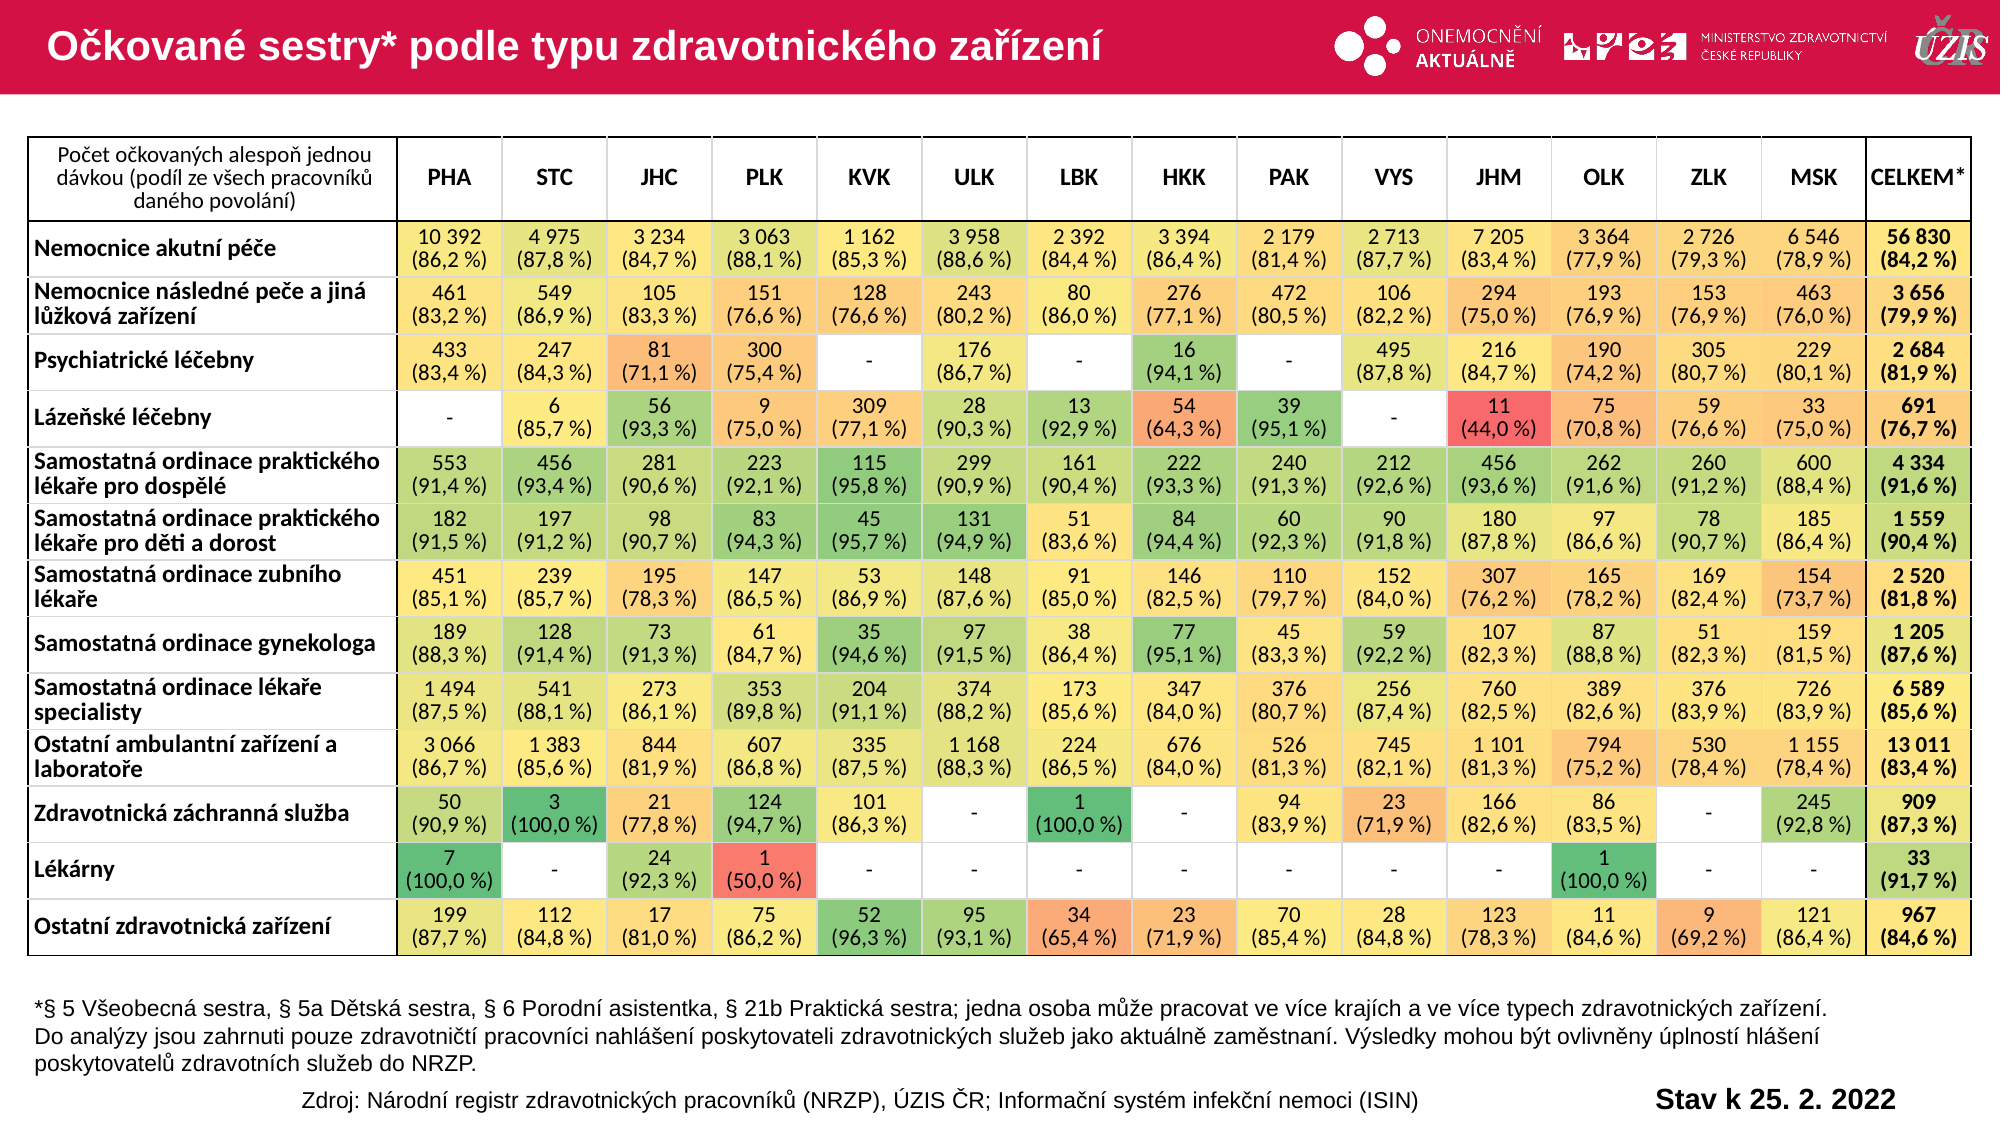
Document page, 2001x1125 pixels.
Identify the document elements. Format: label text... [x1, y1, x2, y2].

table_cell 28 (84,8 %) [1343, 900, 1446, 955]
table_cell 1 494 (87,5 %) [398, 674, 501, 729]
table_cell 6 546 (78,9 %) [1762, 222, 1865, 276]
table_cell 91 (85,0 %) [1028, 561, 1131, 616]
table_cell 182 (91,5 %) [398, 504, 501, 559]
table_cell 1 101 (81,3 %) [1448, 730, 1551, 785]
table_cell 193 (76,9 %) [1552, 278, 1656, 333]
table_cell 3 234 (84,7 %) [608, 222, 711, 276]
table_cell 9 (69,2 %) [1657, 900, 1761, 955]
table_cell 2 726 (79,3 %) [1657, 222, 1761, 276]
table_cell 526 (81,3 %) [1238, 730, 1341, 785]
table_cell 35 (94,6 %) [818, 617, 921, 672]
table_cell 173 (85,6 %) [1028, 674, 1131, 729]
table_header ZLK [1657, 138, 1761, 220]
table_cell 3 063 (88,1 %) [713, 222, 816, 276]
table_cell 760 (82,5 %) [1448, 674, 1551, 729]
picture [1563, 31, 1888, 60]
table_cell 176 (86,7 %) [923, 335, 1026, 390]
table_cell 54 (64,3 %) [1133, 391, 1236, 446]
table_cell 80 (86,0 %) [1028, 278, 1131, 333]
table_cell 691 (76,7 %) [1867, 391, 1970, 446]
table_cell 101 (86,3 %) [818, 787, 921, 842]
table_cell 300 (75,4 %) [713, 335, 816, 390]
table_cell 34 (65,4 %) [1028, 900, 1131, 955]
table_cell 224 (86,5 %) [1028, 730, 1131, 785]
table_cell 33 (91,7 %) [1867, 843, 1970, 898]
table_header LBK [1028, 138, 1131, 220]
table_cell 51 (83,6 %) [1028, 504, 1131, 559]
table_cell - [818, 335, 921, 390]
table_cell 166 (82,6 %) [1448, 787, 1551, 842]
table_cell 495 (87,8 %) [1343, 335, 1446, 390]
table_cell - [1238, 335, 1341, 390]
table_cell 90 (91,8 %) [1343, 504, 1446, 559]
table_cell 6 (85,7 %) [503, 391, 606, 446]
table_cell Ostatní ambulantní zařízení a laboratoře [29, 730, 396, 785]
text_box *§ 5 Všeobecná sestra, § 5a Dětská sestra, § 6 Porodní asistentka, § 21b Praktická sestra; jedna osoba může pracovat ve více krajích a ve více typech zdravotnických zařízení. Do analýzy jsou zahrnuti pouze zdravotničtí pracovníci nahlášení poskytovateli zdravotnických služeb jako aktuálně zaměstnaní. Výsledky mohou být ovlivněny úplností hlášení poskytovatelů zdravotních služeb do NRZP. [19, 986, 1981, 1084]
table_cell 3 394 (86,4 %) [1133, 222, 1236, 276]
table_cell 461 (83,2 %) [398, 278, 501, 333]
table_cell 229 (80,1 %) [1762, 335, 1865, 390]
table_header PLK [713, 138, 816, 220]
table_cell 10 392 (86,2 %) [398, 222, 501, 276]
table_cell 726 (83,9 %) [1762, 674, 1865, 729]
table_cell 281 (90,6 %) [608, 448, 711, 503]
table_cell 51 (82,3 %) [1657, 617, 1761, 672]
table_cell 1 162 (85,3 %) [818, 222, 921, 276]
table_cell 86 (83,5 %) [1552, 787, 1656, 842]
table_cell 124 (94,7 %) [713, 787, 816, 842]
table_cell 87 (88,8 %) [1552, 617, 1656, 672]
table_header JHC [608, 138, 711, 220]
table_cell 13 011 (83,4 %) [1867, 730, 1970, 785]
table_header CELKEM* [1867, 138, 1970, 220]
table_cell Samostatná ordinace zubního lékaře [29, 561, 396, 616]
table_cell 180 (87,8 %) [1448, 504, 1551, 559]
table_cell 77 (95,1 %) [1133, 617, 1236, 672]
table_cell 154 (73,7 %) [1762, 561, 1865, 616]
table_cell 107 (82,3 %) [1448, 617, 1551, 672]
table_cell 273 (86,1 %) [608, 674, 711, 729]
table_cell 262 (91,6 %) [1552, 448, 1656, 503]
table_cell 73 (91,3 %) [608, 617, 711, 672]
table_cell 256 (87,4 %) [1343, 674, 1446, 729]
table_cell 106 (82,2 %) [1343, 278, 1446, 333]
table_cell 199 (87,7 %) [398, 900, 501, 955]
table_cell 389 (82,6 %) [1552, 674, 1656, 729]
table_cell 6 589 (85,6 %) [1867, 674, 1970, 729]
table_cell 56 (93,3 %) [608, 391, 711, 446]
table_cell 123 (78,3 %) [1448, 900, 1551, 955]
table_cell 165 (78,2 %) [1552, 561, 1656, 616]
table_cell 2 392 (84,4 %) [1028, 222, 1131, 276]
table_cell 243 (80,2 %) [923, 278, 1026, 333]
table_cell 7 (100,0 %) [398, 843, 501, 898]
table_cell 17 (81,0 %) [608, 900, 711, 955]
table_cell 4 334 (91,6 %) [1867, 448, 1970, 503]
table_cell 13 (92,9 %) [1028, 391, 1131, 446]
table_cell 600 (88,4 %) [1762, 448, 1865, 503]
text_box Stav k 25. 2. 2022 [1640, 1072, 1972, 1123]
table_cell - [1448, 843, 1551, 898]
table_cell 1 205 (87,6 %) [1867, 617, 1970, 672]
table_cell 276 (77,1 %) [1133, 278, 1236, 333]
table_cell 97 (86,6 %) [1552, 504, 1656, 559]
table_cell 3 364 (77,9 %) [1552, 222, 1656, 276]
table_cell Samostatná ordinace praktického lékaře pro dospělé [29, 448, 396, 503]
table_cell 146 (82,5 %) [1133, 561, 1236, 616]
table_cell 549 (86,9 %) [503, 278, 606, 333]
table_header HKK [1133, 138, 1236, 220]
table_header PHA [398, 138, 501, 220]
table_cell 24 (92,3 %) [608, 843, 711, 898]
table_cell - [503, 843, 606, 898]
table_cell 110 (79,7 %) [1238, 561, 1341, 616]
table_cell 223 (92,1 %) [713, 448, 816, 503]
table_cell 1 (50,0 %) [713, 843, 816, 898]
table_cell 23 (71,9 %) [1343, 787, 1446, 842]
table_header Počet očkovaných alespoň jednou dávkou (podíl ze všech pracovníků daného povolání) [29, 138, 396, 220]
table_cell 78 (90,7 %) [1657, 504, 1761, 559]
table_cell 1 168 (88,3 %) [923, 730, 1026, 785]
table_cell 33 (75,0 %) [1762, 391, 1865, 446]
table_cell - [1028, 843, 1131, 898]
table_header KVK [818, 138, 921, 220]
table_cell 967 (84,6 %) [1867, 900, 1970, 955]
table_cell 128 (76,6 %) [818, 278, 921, 333]
table_cell 240 (91,3 %) [1238, 448, 1341, 503]
table_cell 7 205 (83,4 %) [1448, 222, 1551, 276]
table_cell 909 (87,3 %) [1867, 787, 1970, 842]
table_cell 105 (83,3 %) [608, 278, 711, 333]
table_cell 39 (95,1 %) [1238, 391, 1341, 446]
table_cell Nemocnice následné peče a jiná lůžková zařízení [29, 278, 396, 333]
table_cell Samostatná ordinace lékaře specialisty [29, 674, 396, 729]
table_header VYS [1343, 138, 1446, 220]
table_cell 3 958 (88,6 %) [923, 222, 1026, 276]
table_cell 794 (75,2 %) [1552, 730, 1656, 785]
table_cell 195 (78,3 %) [608, 561, 711, 616]
table_cell 75 (70,8 %) [1552, 391, 1656, 446]
table_cell 335 (87,5 %) [818, 730, 921, 785]
table_cell 16 (94,1 %) [1133, 335, 1236, 390]
table_cell 11 (84,6 %) [1552, 900, 1656, 955]
table_cell 147 (86,5 %) [713, 561, 816, 616]
table_cell 197 (91,2 %) [503, 504, 606, 559]
table_cell 607 (86,8 %) [713, 730, 816, 785]
table_cell 59 (92,2 %) [1343, 617, 1446, 672]
table_cell - [1343, 843, 1446, 898]
table_header JHM [1448, 138, 1551, 220]
table_cell 212 (92,6 %) [1343, 448, 1446, 503]
table_cell 112 (84,8 %) [503, 900, 606, 955]
picture [1391, 16, 1542, 76]
table_cell - [1762, 843, 1865, 898]
table_cell 60 (92,3 %) [1238, 504, 1341, 559]
table_cell 94 (83,9 %) [1238, 787, 1341, 842]
table_header OLK [1552, 138, 1656, 220]
table_cell 1 559 (90,4 %) [1867, 504, 1970, 559]
table_cell 1 (100,0 %) [1028, 787, 1131, 842]
table_cell 56 830 (84,2 %) [1867, 222, 1970, 276]
table_cell 185 (86,4 %) [1762, 504, 1865, 559]
table_cell 222 (93,3 %) [1133, 448, 1236, 503]
table_cell 451 (85,1 %) [398, 561, 501, 616]
table_cell Samostatná ordinace praktického lékaře pro děti a dorost [29, 504, 396, 559]
table_cell 23 (71,9 %) [1133, 900, 1236, 955]
table_cell Zdravotnická záchranná služba [29, 787, 396, 842]
table_cell 239 (85,7 %) [503, 561, 606, 616]
table_cell 463 (76,0 %) [1762, 278, 1865, 333]
table_cell Ostatní zdravotnická zařízení [29, 900, 396, 955]
table_cell Lázeňské léčebny [29, 391, 396, 446]
table_cell 305 (80,7 %) [1657, 335, 1761, 390]
table_cell - [1238, 843, 1341, 898]
table_cell 553 (91,4 %) [398, 448, 501, 503]
table_cell 1 (100,0 %) [1552, 843, 1656, 898]
table_cell 376 (80,7 %) [1238, 674, 1341, 729]
table_cell 216 (84,7 %) [1448, 335, 1551, 390]
table_cell 59 (76,6 %) [1657, 391, 1761, 446]
table_cell 3 656 (79,9 %) [1867, 278, 1970, 333]
table_cell 11 (44,0 %) [1448, 391, 1551, 446]
table_cell 309 (77,1 %) [818, 391, 921, 446]
table_cell 53 (86,9 %) [818, 561, 921, 616]
table_cell 128 (91,4 %) [503, 617, 606, 672]
title Očkované sestry* podle typu zdravotnického zařízení [31, 0, 1391, 95]
table_cell 844 (81,9 %) [608, 730, 711, 785]
table_cell 456 (93,4 %) [503, 448, 606, 503]
table_cell 152 (84,0 %) [1343, 561, 1446, 616]
table_cell 1 155 (78,4 %) [1762, 730, 1865, 785]
table_cell 530 (78,4 %) [1657, 730, 1761, 785]
table_cell 299 (90,9 %) [923, 448, 1026, 503]
table_cell 456 (93,6 %) [1448, 448, 1551, 503]
table_cell - [1028, 335, 1131, 390]
table_cell 21 (77,8 %) [608, 787, 711, 842]
table_cell - [923, 843, 1026, 898]
table_cell 45 (95,7 %) [818, 504, 921, 559]
table_cell 189 (88,3 %) [398, 617, 501, 672]
table_cell 3 066 (86,7 %) [398, 730, 501, 785]
table_header PAK [1238, 138, 1341, 220]
table_cell - [1657, 843, 1761, 898]
table_cell 159 (81,5 %) [1762, 617, 1865, 672]
table_cell 115 (95,8 %) [818, 448, 921, 503]
table_cell 131 (94,9 %) [923, 504, 1026, 559]
table_cell Psychiatrické léčebny [29, 335, 396, 390]
table_cell 347 (84,0 %) [1133, 674, 1236, 729]
table_cell 260 (91,2 %) [1657, 448, 1761, 503]
table_cell 84 (94,4 %) [1133, 504, 1236, 559]
table_cell 374 (88,2 %) [923, 674, 1026, 729]
table_cell 52 (96,3 %) [818, 900, 921, 955]
table_cell 169 (82,4 %) [1657, 561, 1761, 616]
table_cell 75 (86,2 %) [713, 900, 816, 955]
table_cell 153 (76,9 %) [1657, 278, 1761, 333]
table_cell 294 (75,0 %) [1448, 278, 1551, 333]
table_cell 376 (83,9 %) [1657, 674, 1761, 729]
table_cell - [818, 843, 921, 898]
table_cell 353 (89,8 %) [713, 674, 816, 729]
table_cell 3 (100,0 %) [503, 787, 606, 842]
table_cell 70 (85,4 %) [1238, 900, 1341, 955]
table_cell - [1133, 843, 1236, 898]
table_cell - [1343, 391, 1446, 446]
table_cell 97 (91,5 %) [923, 617, 1026, 672]
table_cell 28 (90,3 %) [923, 391, 1026, 446]
table_cell 38 (86,4 %) [1028, 617, 1131, 672]
text_box Zdroj: Národní registr zdravotnických pracovníků (NRZP), ÚZIS ČR; Informační systém infekční nemoci (ISIN) [28, 1078, 1640, 1121]
table_cell 95 (93,1 %) [923, 900, 1026, 955]
table_cell 190 (74,2 %) [1552, 335, 1656, 390]
table_cell 433 (83,4 %) [398, 335, 501, 390]
table_cell - [398, 391, 501, 446]
table_cell 247 (84,3 %) [503, 335, 606, 390]
table_cell 2 684 (81,9 %) [1867, 335, 1970, 390]
table_cell 61 (84,7 %) [713, 617, 816, 672]
table_cell 2 179 (81,4 %) [1238, 222, 1341, 276]
table_cell 161 (90,4 %) [1028, 448, 1131, 503]
table_cell - [1133, 787, 1236, 842]
table_cell 541 (88,1 %) [503, 674, 606, 729]
table_cell 81 (71,1 %) [608, 335, 711, 390]
table_cell 151 (76,6 %) [713, 278, 816, 333]
table_cell 1 383 (85,6 %) [503, 730, 606, 785]
table_cell Lékárny [29, 843, 396, 898]
table_cell Samostatná ordinace gynekologa [29, 617, 396, 672]
picture [1915, 15, 1989, 66]
table_header STC [503, 138, 606, 220]
table_cell 245 (92,8 %) [1762, 787, 1865, 842]
table_cell 745 (82,1 %) [1343, 730, 1446, 785]
table_cell - [1657, 787, 1761, 842]
table_header MSK [1762, 138, 1865, 220]
table_cell 2 713 (87,7 %) [1343, 222, 1446, 276]
table_cell 4 975 (87,8 %) [503, 222, 606, 276]
table_header ULK [923, 138, 1026, 220]
table_cell 50 (90,9 %) [398, 787, 501, 842]
table_cell 83 (94,3 %) [713, 504, 816, 559]
table_cell 307 (76,2 %) [1448, 561, 1551, 616]
table_cell 472 (80,5 %) [1238, 278, 1341, 333]
table_cell - [923, 787, 1026, 842]
table_cell 148 (87,6 %) [923, 561, 1026, 616]
table_cell 45 (83,3 %) [1238, 617, 1341, 672]
table_cell 121 (86,4 %) [1762, 900, 1865, 955]
table_cell 676 (84,0 %) [1133, 730, 1236, 785]
table_cell Nemocnice akutní péče [29, 222, 396, 276]
table_cell 98 (90,7 %) [608, 504, 711, 559]
table_cell 9 (75,0 %) [713, 391, 816, 446]
table_cell 2 520 (81,8 %) [1867, 561, 1970, 616]
table_cell 204 (91,1 %) [818, 674, 921, 729]
